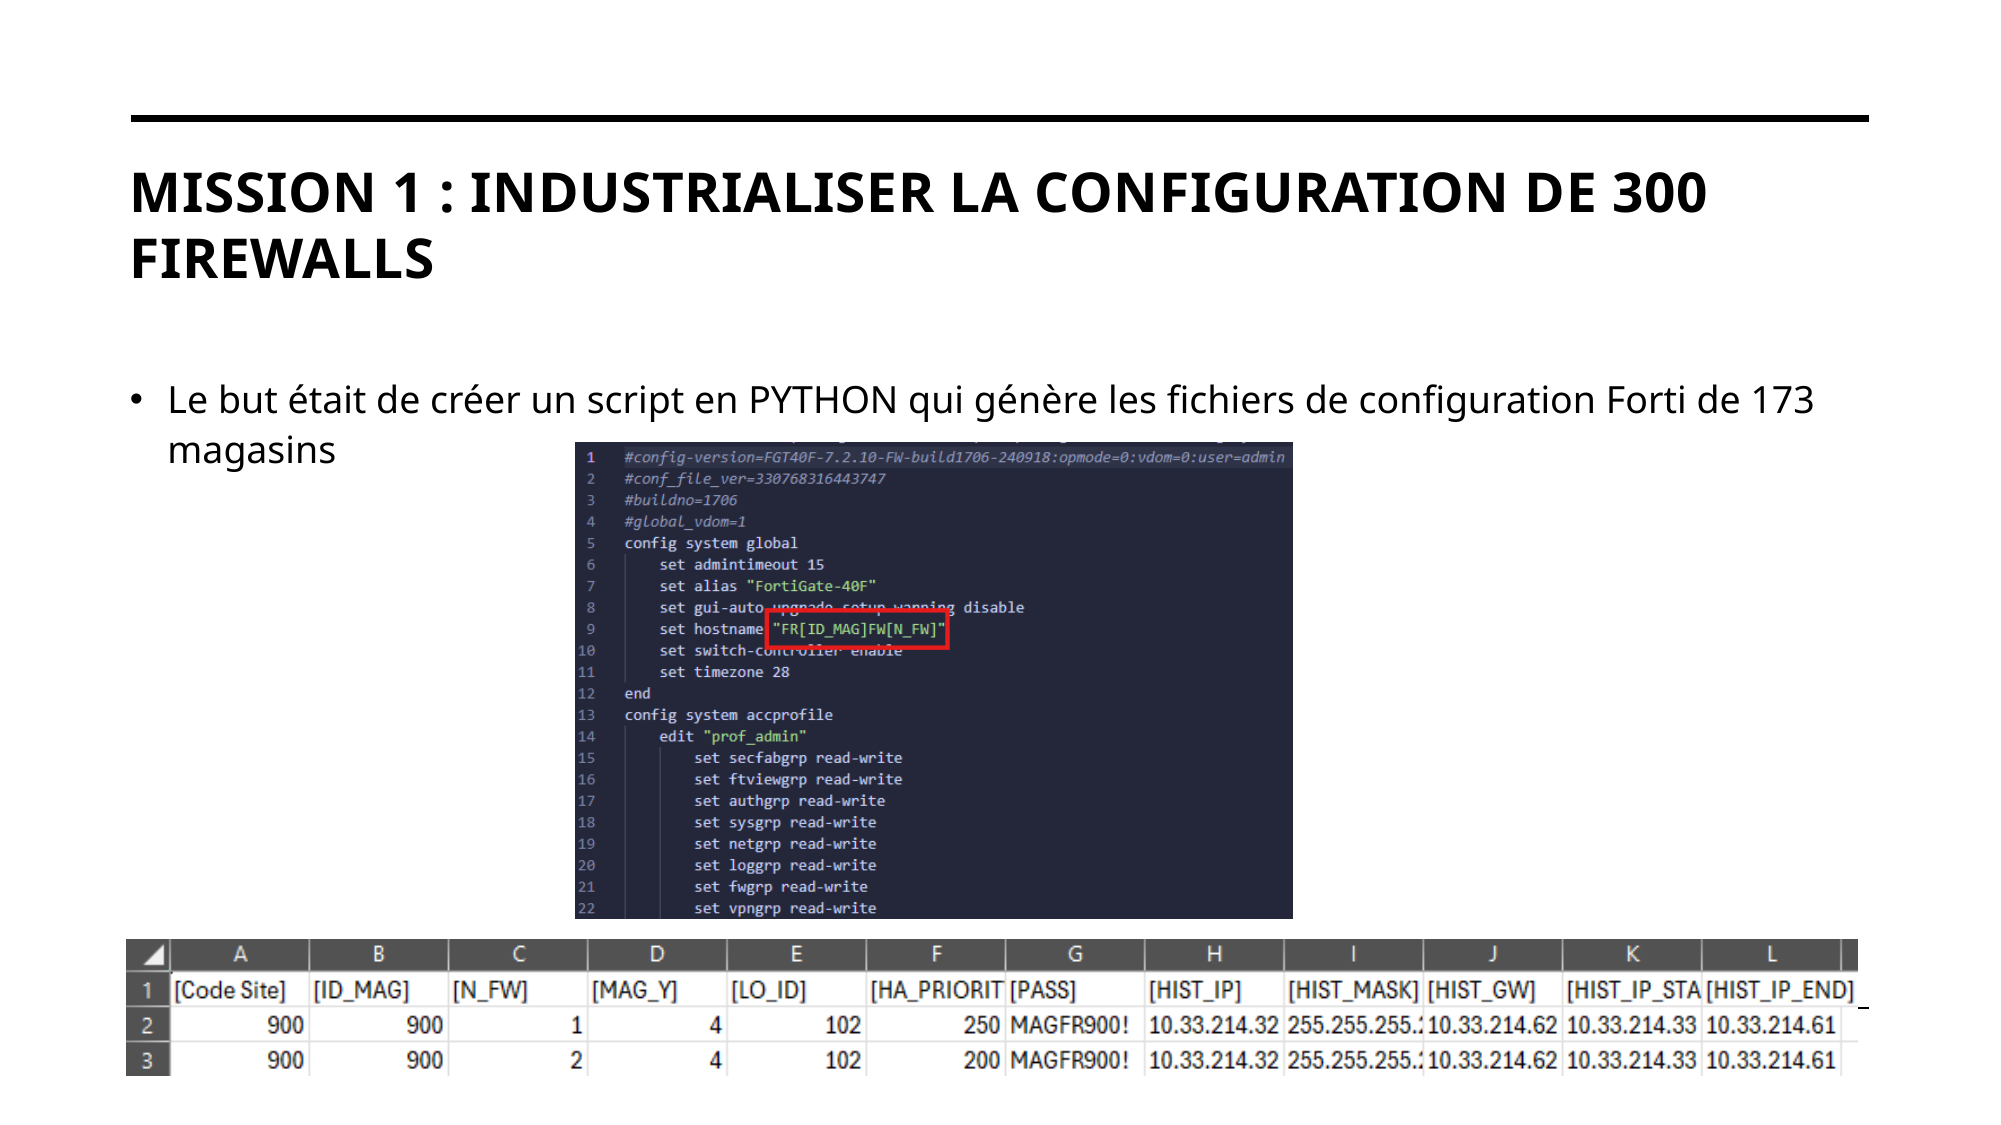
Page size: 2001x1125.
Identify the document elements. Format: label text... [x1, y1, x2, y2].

list Le but était de créer un script en PYTHON qui génère les fichiers de configuration Forti de 173 magasins [114, 364, 1869, 978]
picture [574, 442, 1293, 919]
title Mission 1 : Industrialiser la configuration de 300 firewalls [114, 149, 1869, 364]
picture [126, 939, 1858, 1076]
